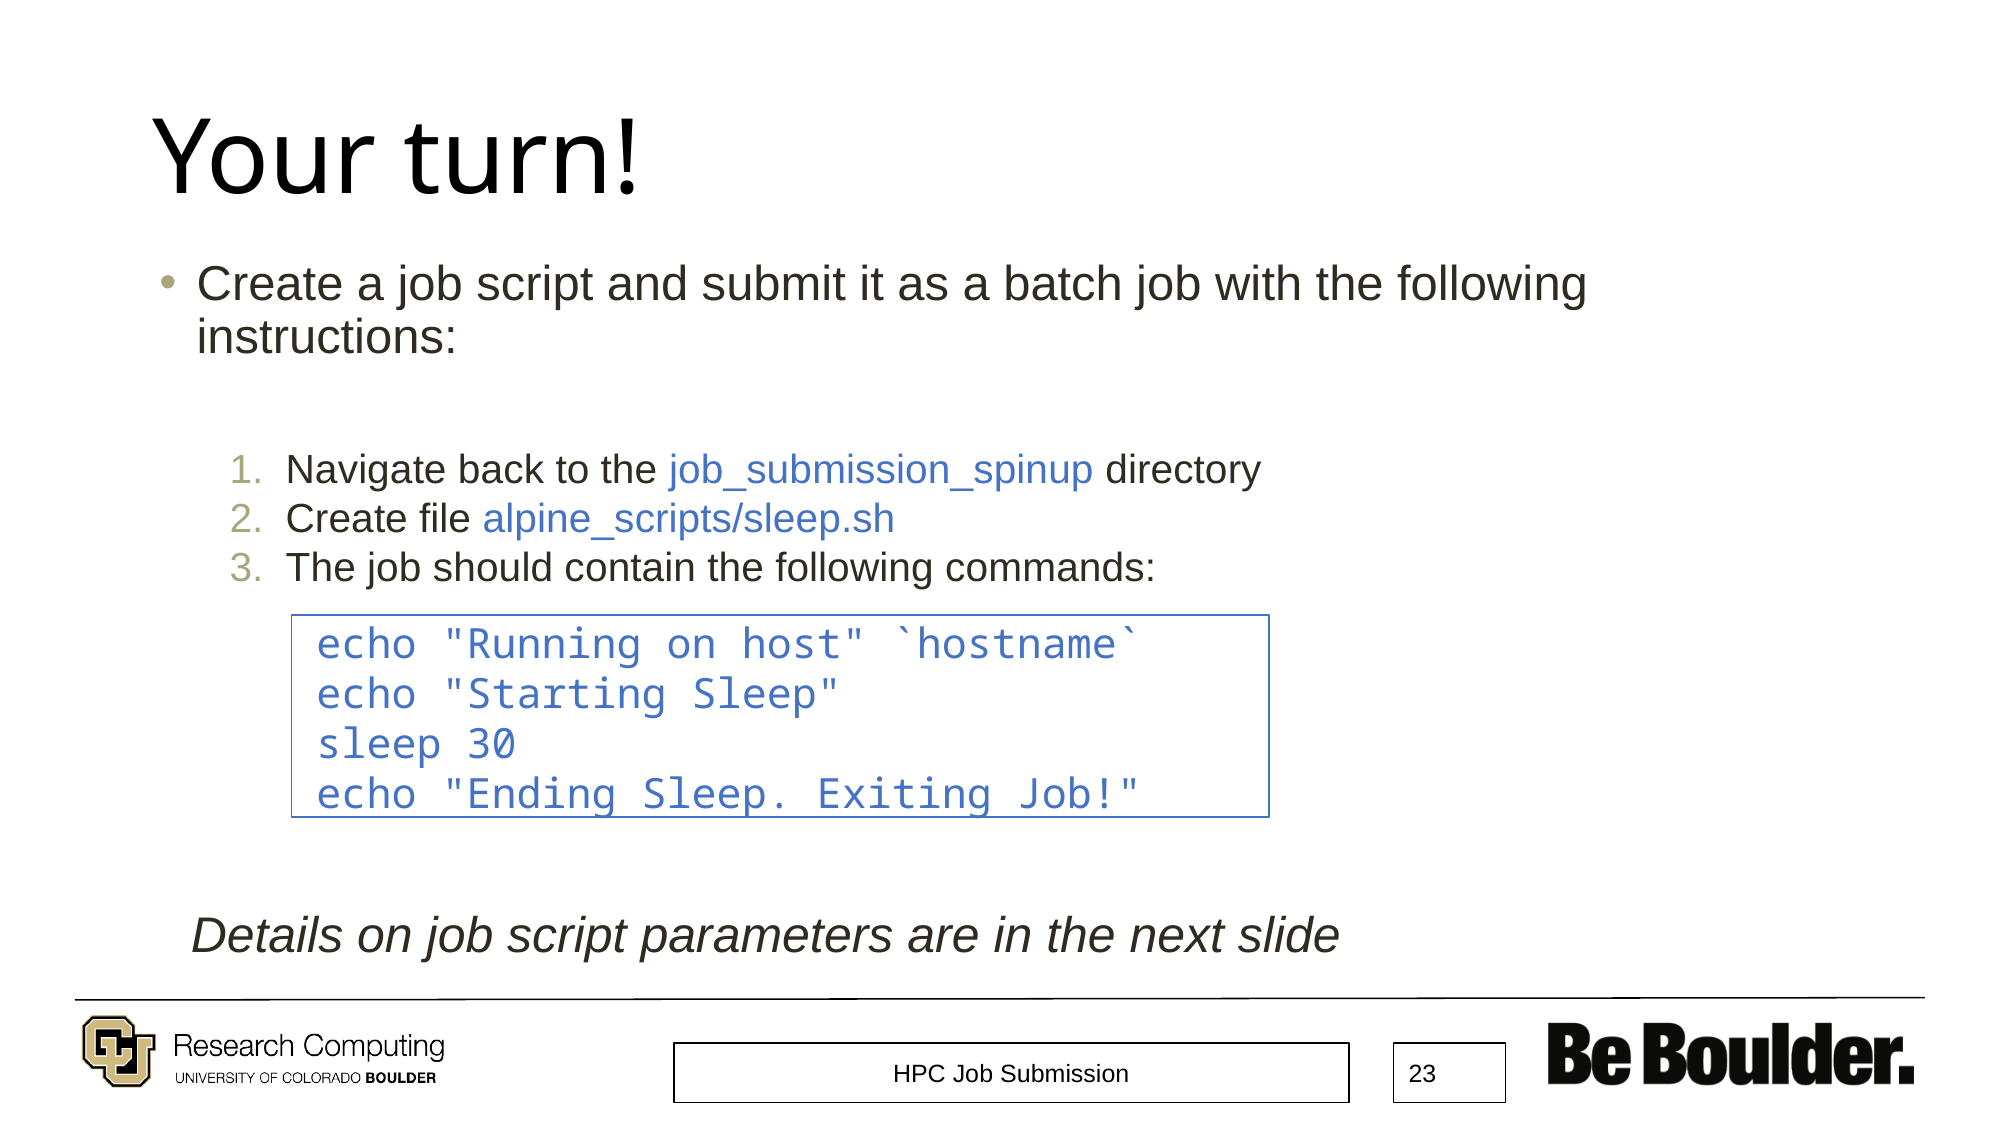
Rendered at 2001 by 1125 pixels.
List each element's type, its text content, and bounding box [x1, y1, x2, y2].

text_box echo "Running on host" `hostname` echo "Starting Sleep" sleep 30 echo "Ending Sleep. Exiting Job!" [291, 614, 1269, 817]
title Your turn! [137, 51, 1863, 250]
footer HPC Job Submission [673, 1042, 1350, 1103]
slide_number 23 [1393, 1042, 1506, 1103]
list Create a job script and submit it as a batch job with the following instructions: Navigate back to the job_submission_spinup directory Create file alpine_scripts/sleep.sh The job should contain the following commands: [137, 250, 1863, 696]
picture [81, 1015, 444, 1088]
text_box Details on job script parameters are in the next slide [175, 894, 1464, 995]
picture [1524, 1015, 1938, 1088]
